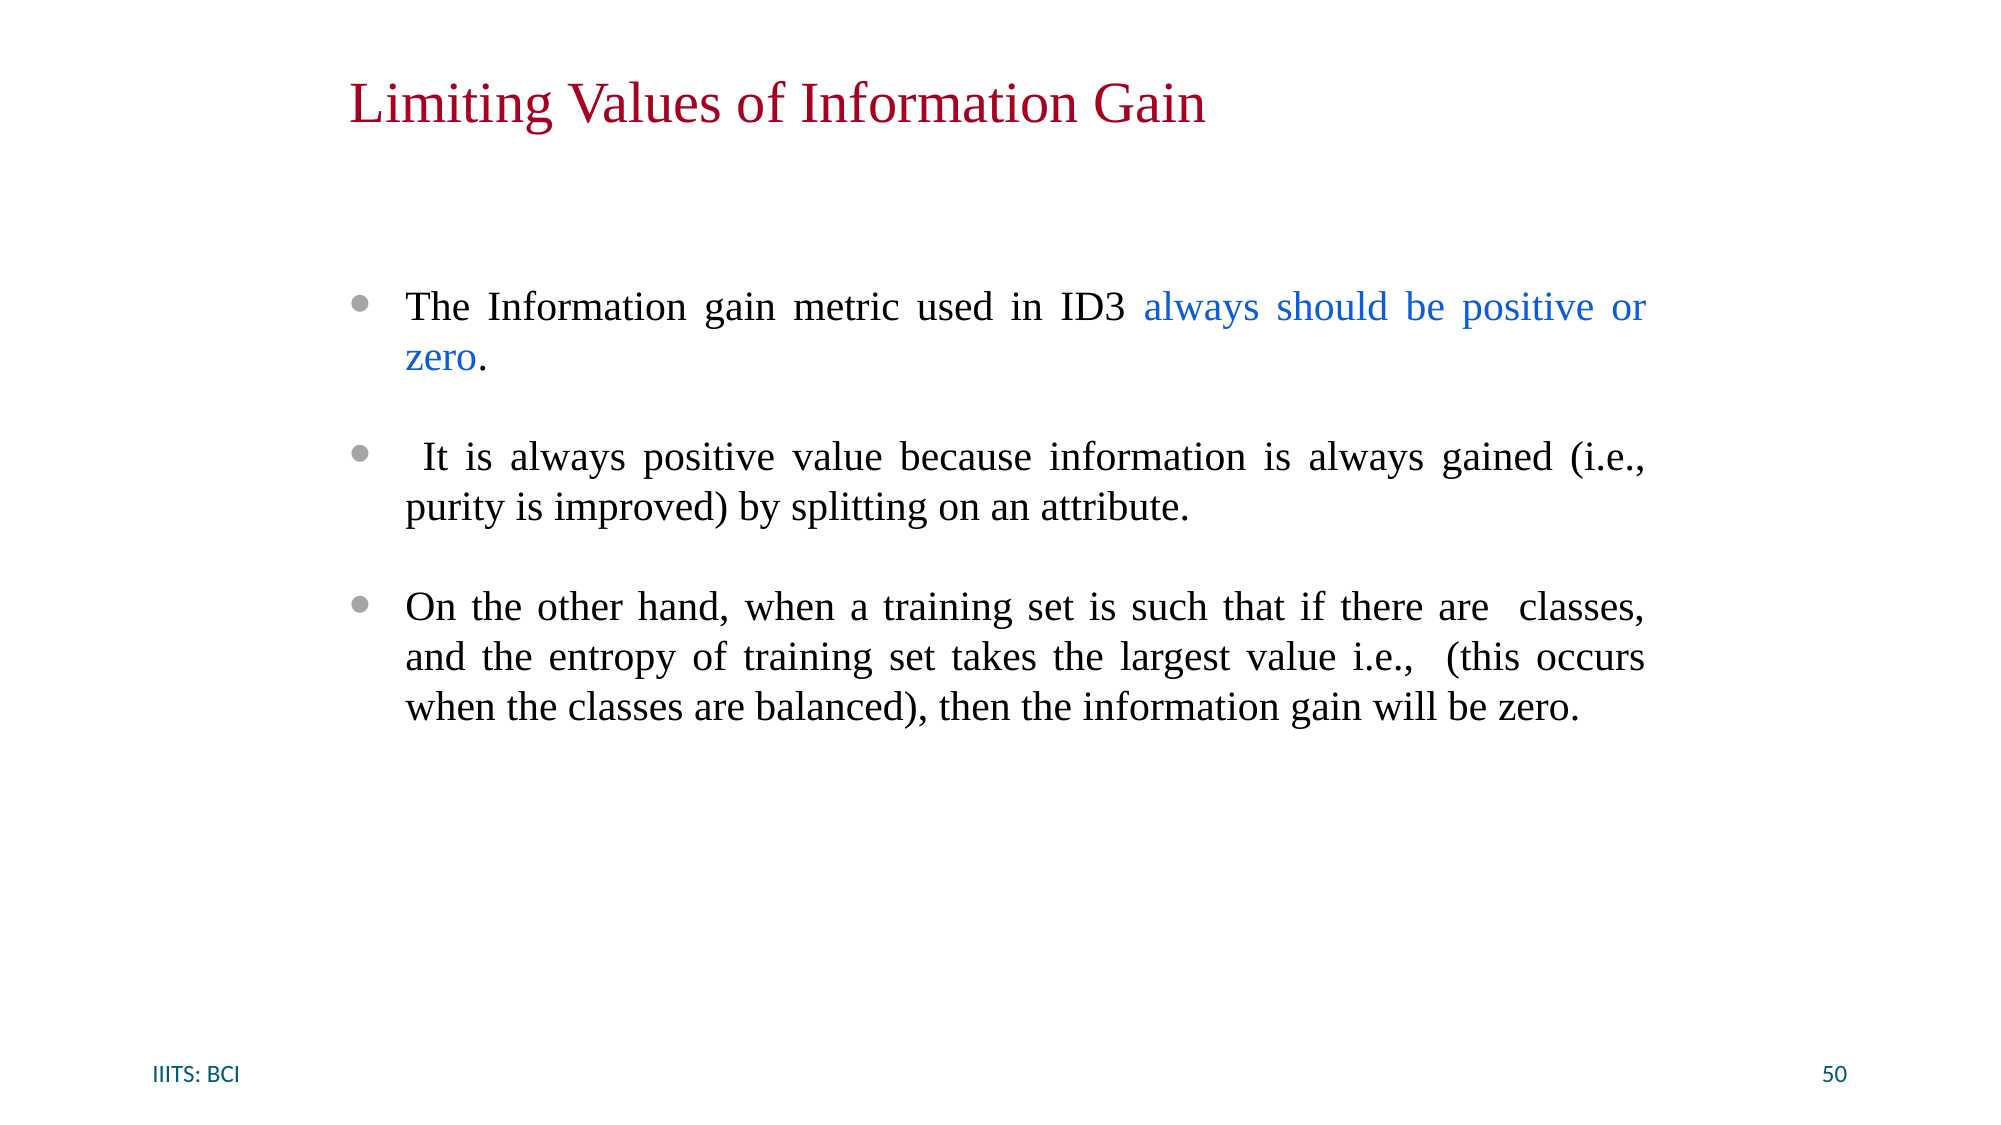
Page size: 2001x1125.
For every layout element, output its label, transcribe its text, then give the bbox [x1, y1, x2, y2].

slide_number IIITS: BCI [137, 1042, 588, 1103]
title Limiting Values of Information Gain [334, 42, 1717, 165]
slide_number 50 [1412, 1042, 1863, 1103]
